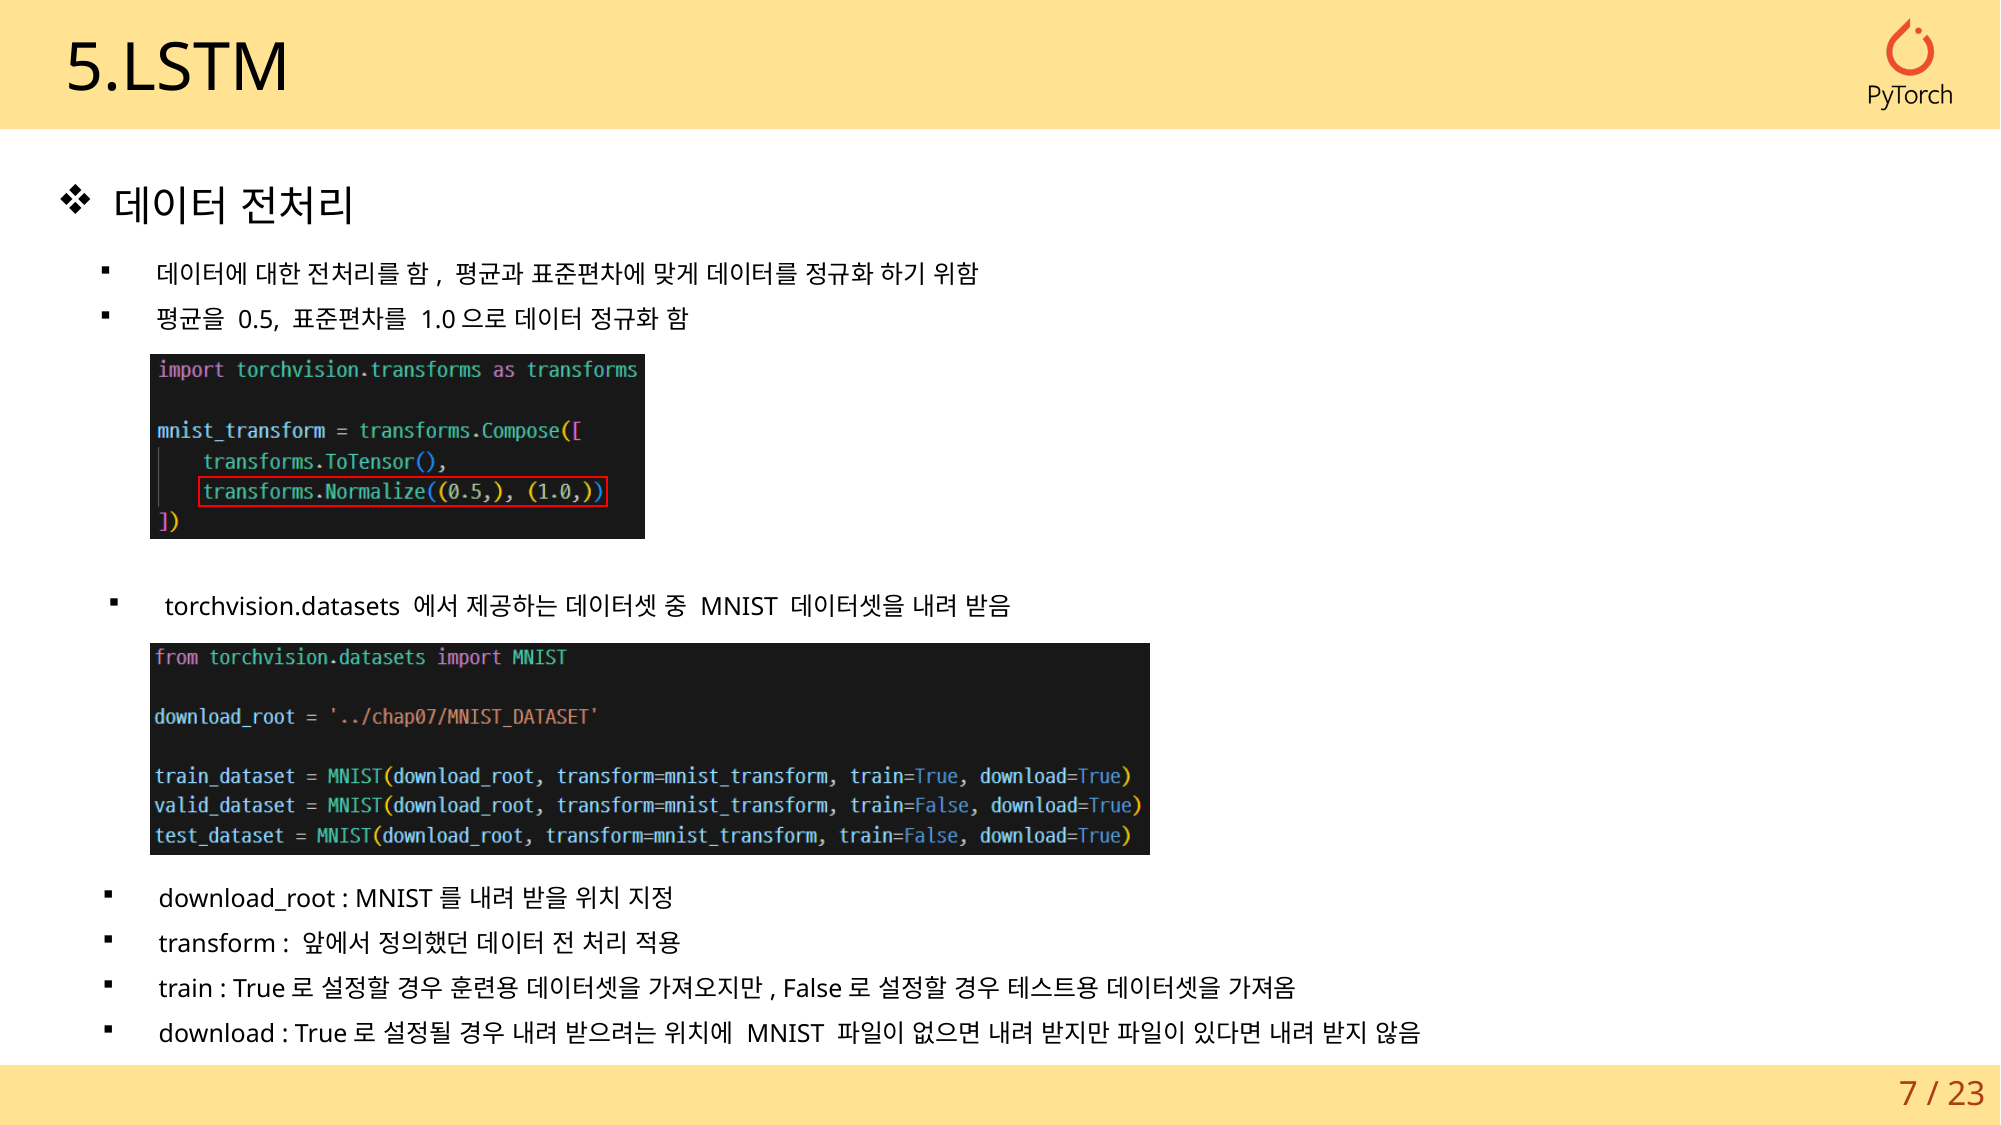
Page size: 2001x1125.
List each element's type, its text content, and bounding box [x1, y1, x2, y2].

text_box 데이터 전처리 [42, 147, 371, 238]
text_box 데이터에 대한 전처리를 함, 평균과 표준편차에 맞게 데이터를 정규화 하기 위함 평균을 0.5, 표준편차를 1.0으로 데이터 정규화 함 [85, 236, 996, 341]
text_box 5.LSTM [50, 16, 306, 112]
picture [1867, 16, 1954, 113]
text_box torchvision.datasets 에서 제공하는 데이터셋 중 MNIST 데이터셋을 내려 받음 [93, 567, 1027, 628]
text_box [150, 354, 645, 539]
picture [150, 643, 1150, 855]
slide_number 7 / 23 [1550, 1065, 2000, 1125]
text_box download_root : MNIST를 내려 받을 위치 지정 transform : 앞에서 정의했던 데이터 전 처리 적용 train : True로 설정할 경우 훈련용 데이터셋을 가져오지만, False로 설정할 경우 테스트용 데이터셋을 가져옴 download : True로 설정될 경우 내려 받으려는 위치에 MNIST 파일이 없으면 내려 받지만 파일이 있다면 내려 받지 않음 [87, 860, 1438, 1055]
